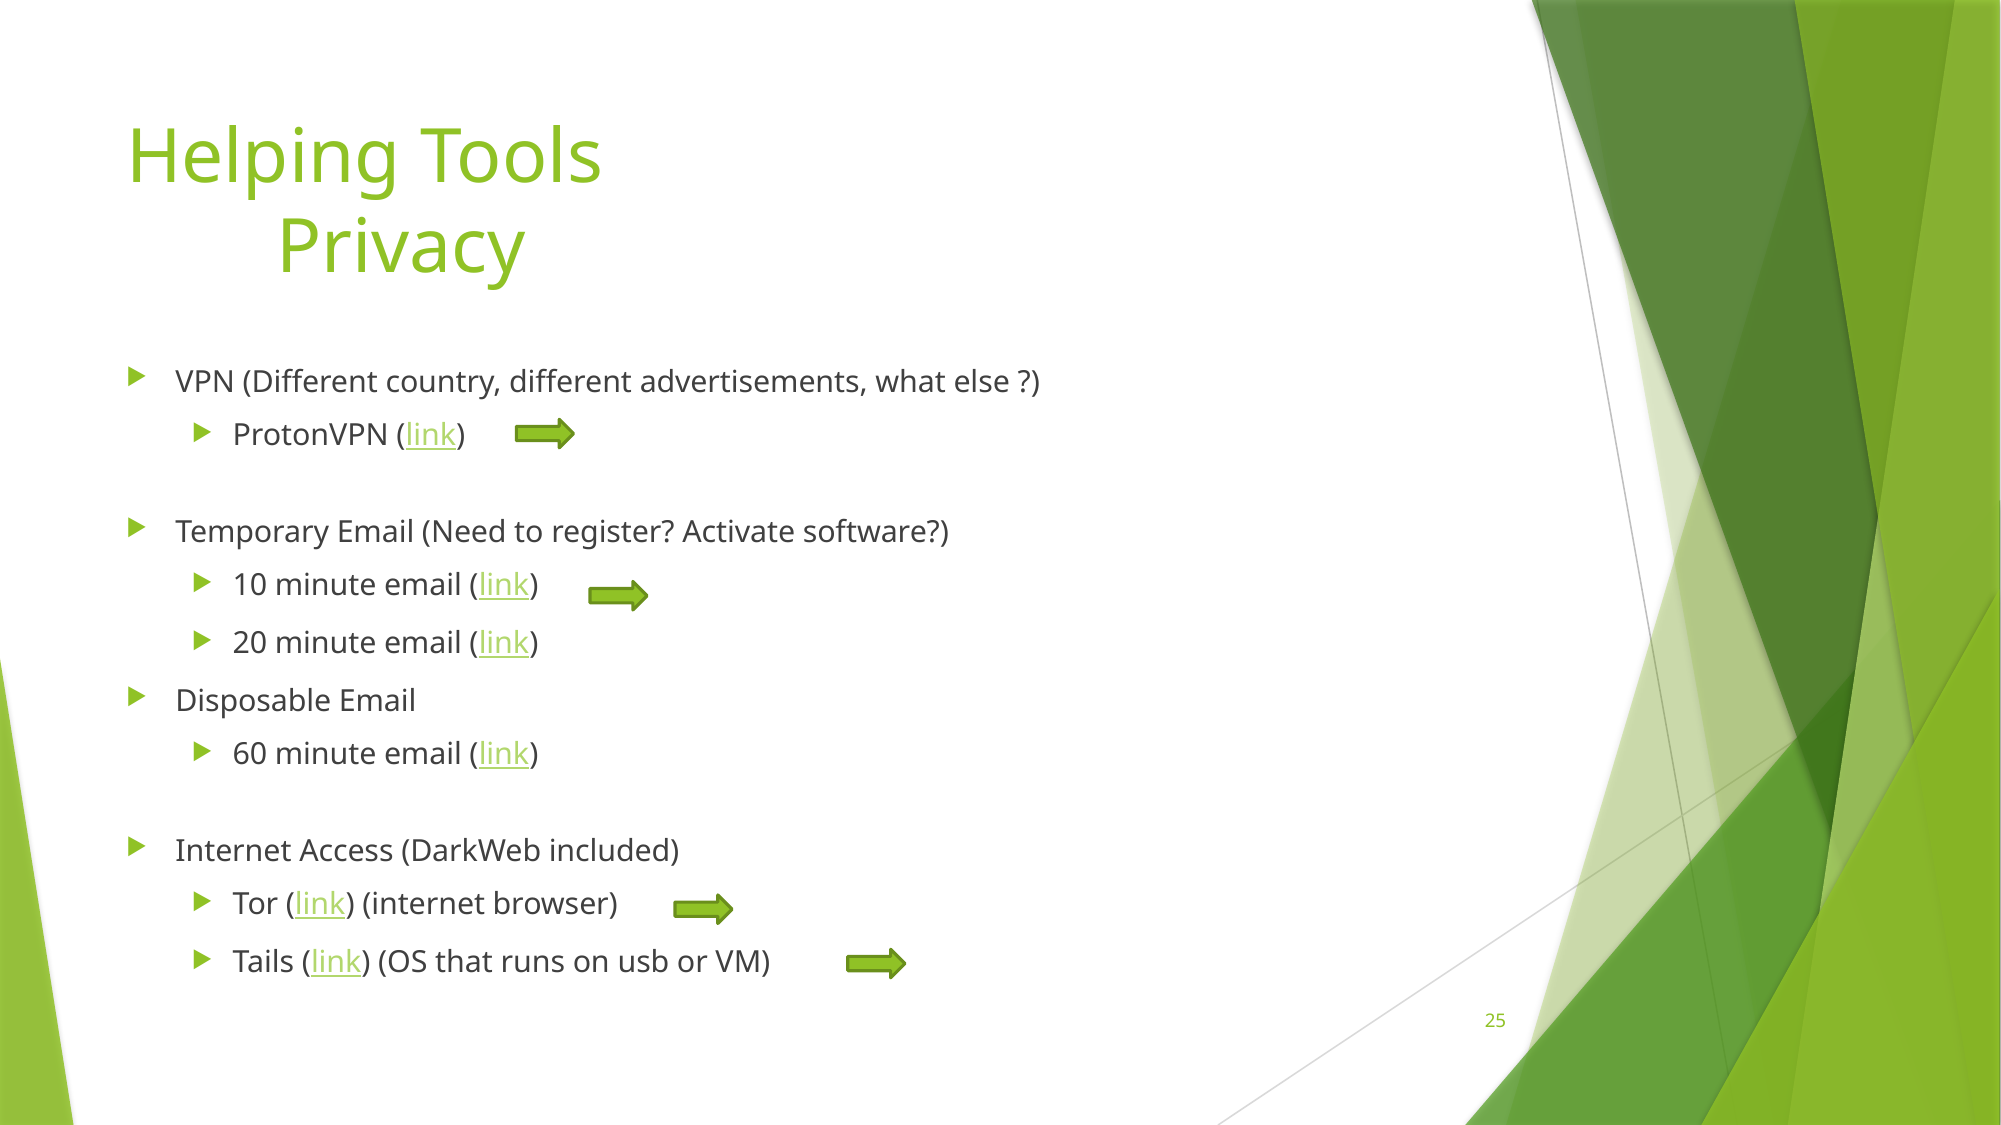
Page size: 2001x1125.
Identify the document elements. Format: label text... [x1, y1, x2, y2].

slide_number 25 [1409, 991, 1522, 1051]
text_box [588, 579, 649, 612]
text_box [846, 947, 907, 980]
text_box [673, 893, 734, 925]
text_box [514, 417, 575, 450]
title Helping Tools Privacy [111, 99, 1522, 317]
list VPN (Different country, different advertisements, what else ?) ProtonVPN (link) Temporary Email (Need to register? Activate software?) 10 minute email (link) 20 minute email (link) Disposable Email 60 minute email (link) Internet Access (DarkWeb included) Tor (link) (internet browser) Tails (link) (OS that runs on usb or VM) [111, 354, 1522, 992]
